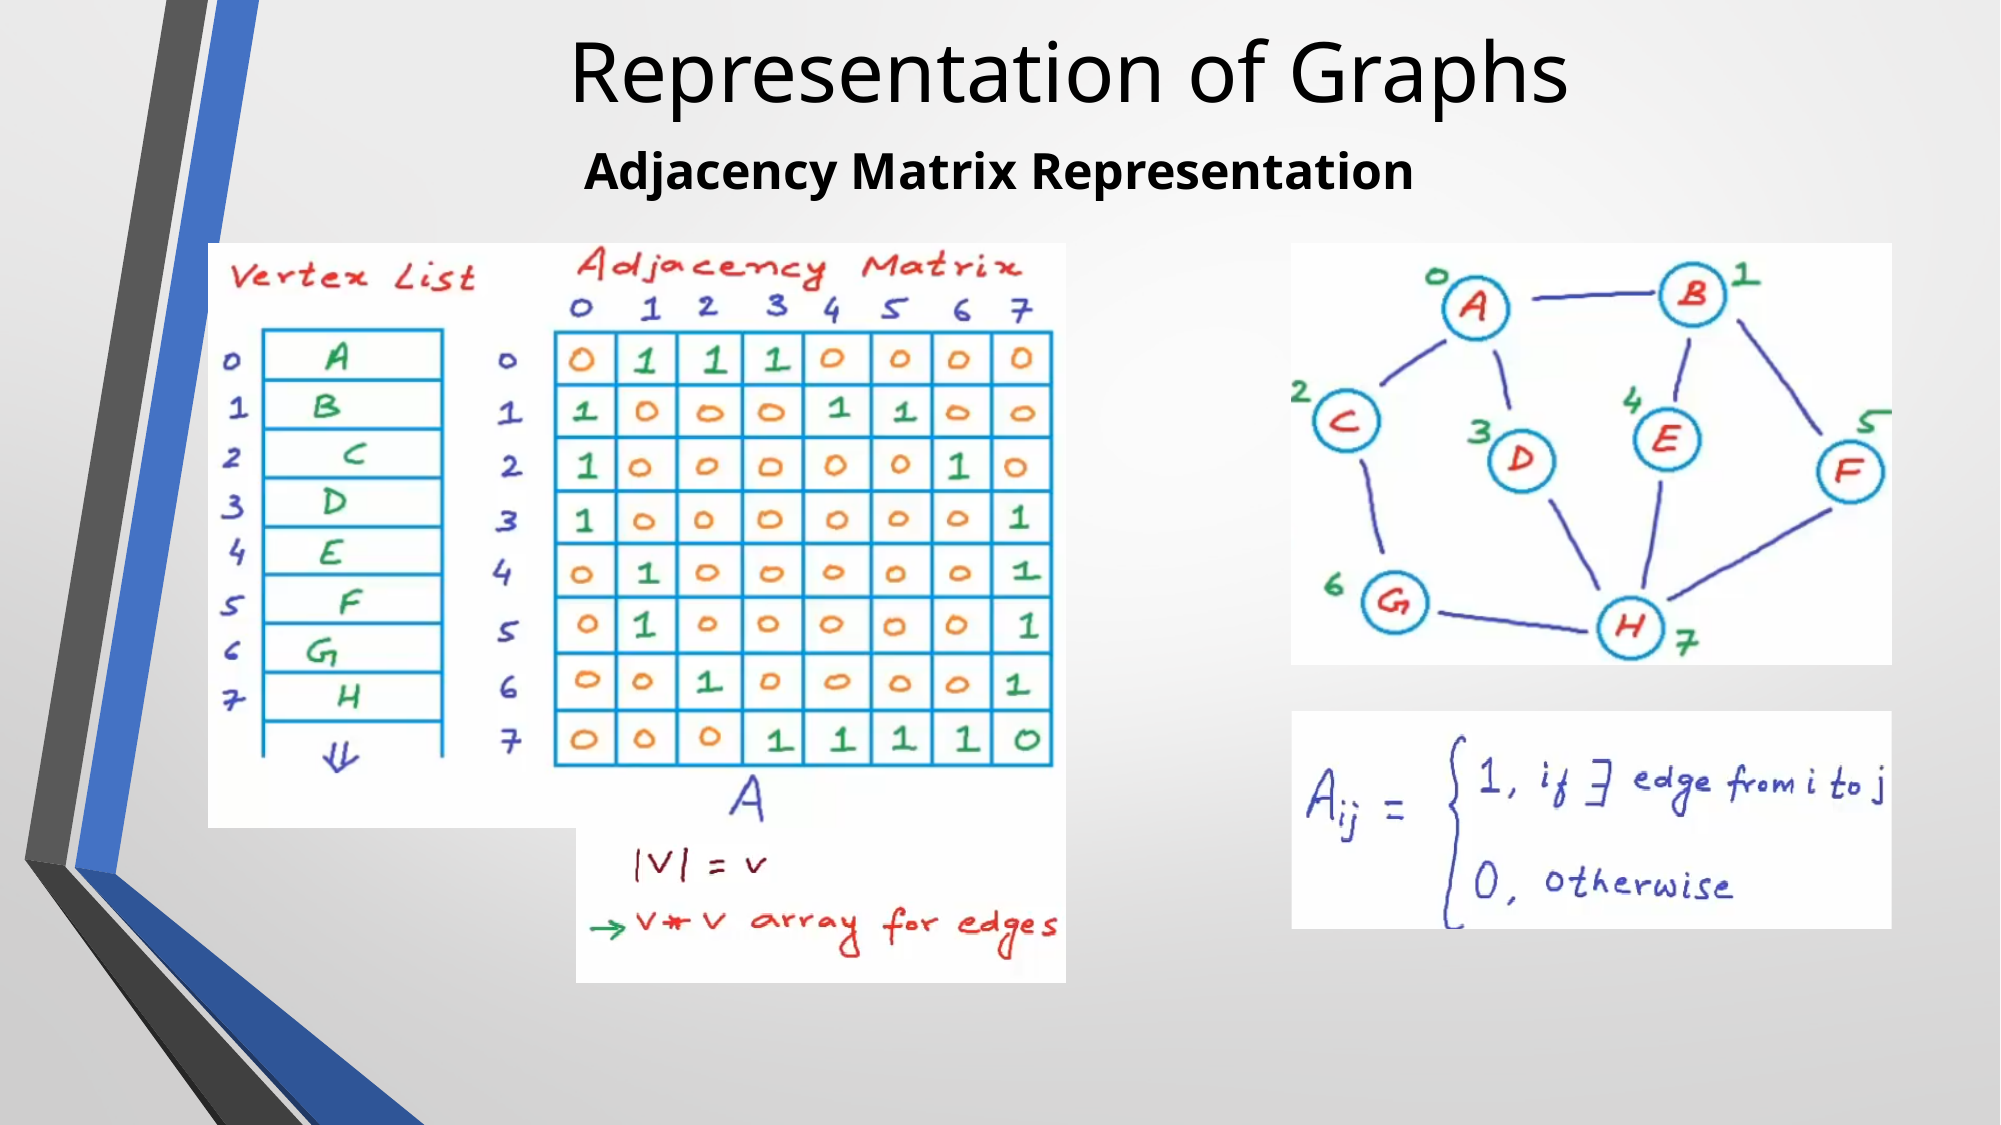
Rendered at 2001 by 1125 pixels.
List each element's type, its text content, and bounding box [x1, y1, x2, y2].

picture [207, 243, 1067, 983]
picture [1291, 243, 1892, 665]
text_box Representation of Graphs [248, 11, 1892, 209]
picture [1291, 710, 1892, 929]
